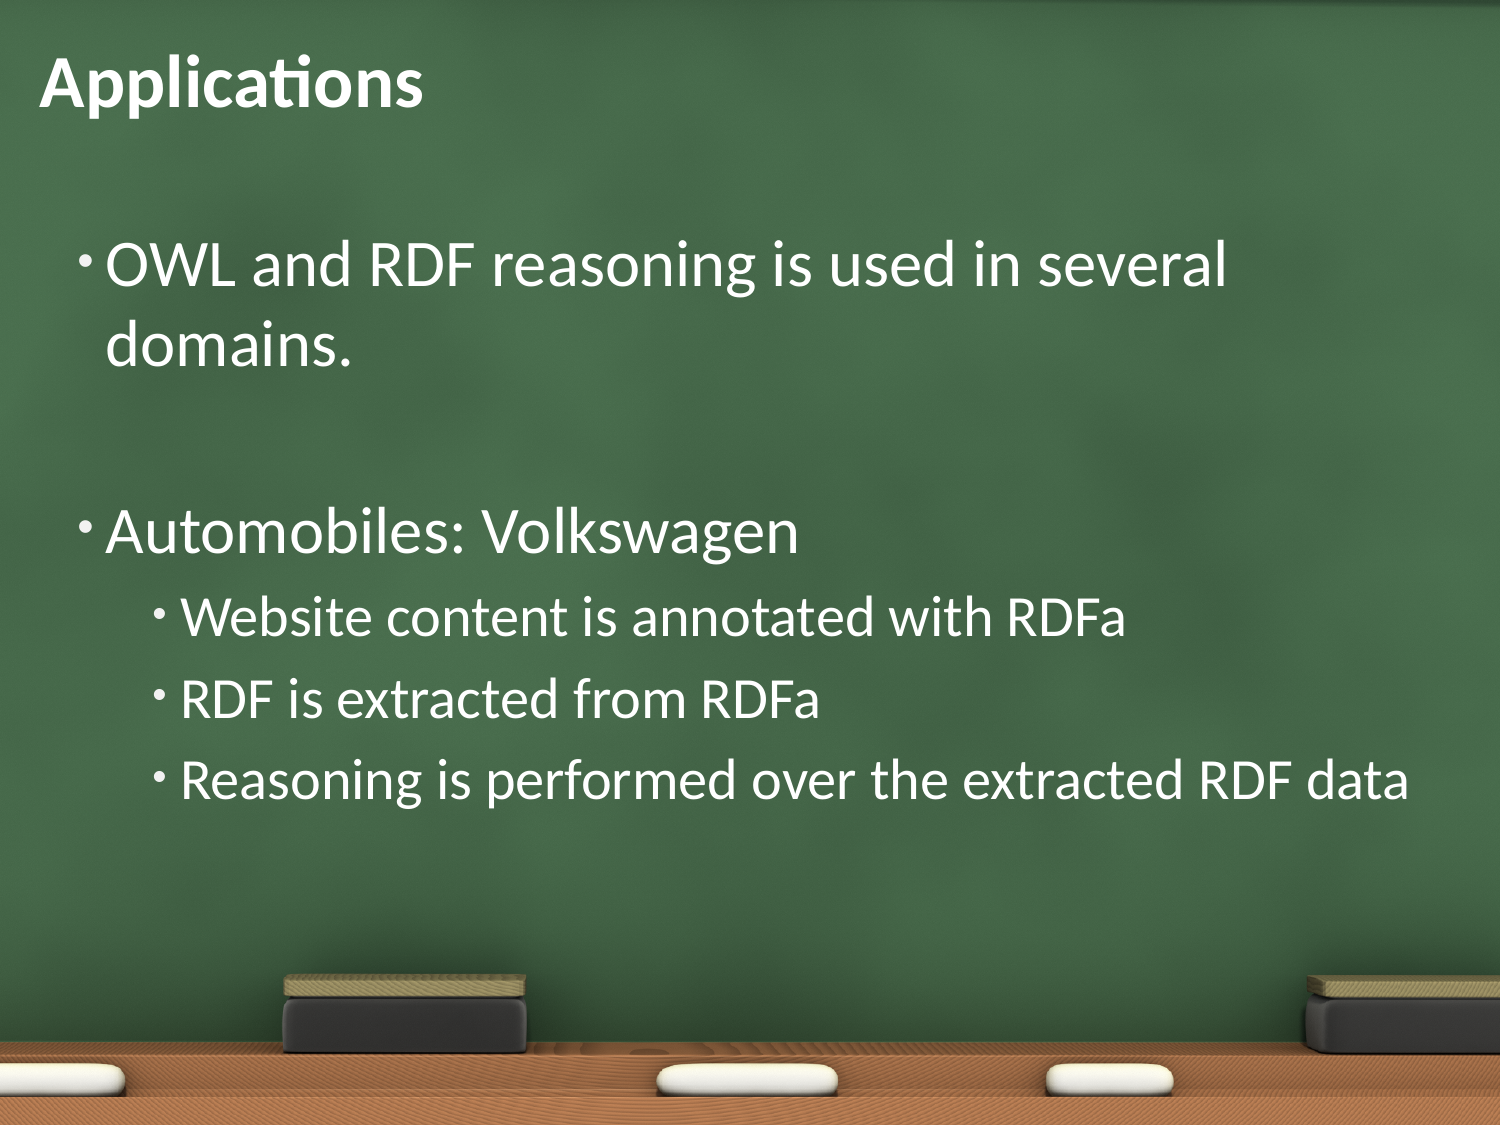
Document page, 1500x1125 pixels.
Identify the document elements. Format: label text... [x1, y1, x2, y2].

text_box OWL and RDF reasoning is used in several domains. Automobiles: Volkswagen Website content is annotated with RDFa RDF is extracted from RDFa Reasoning is performed over the extracted RDF data [62, 212, 1438, 913]
title Applications [24, 24, 1375, 130]
picture [0, 0, 1500, 1125]
